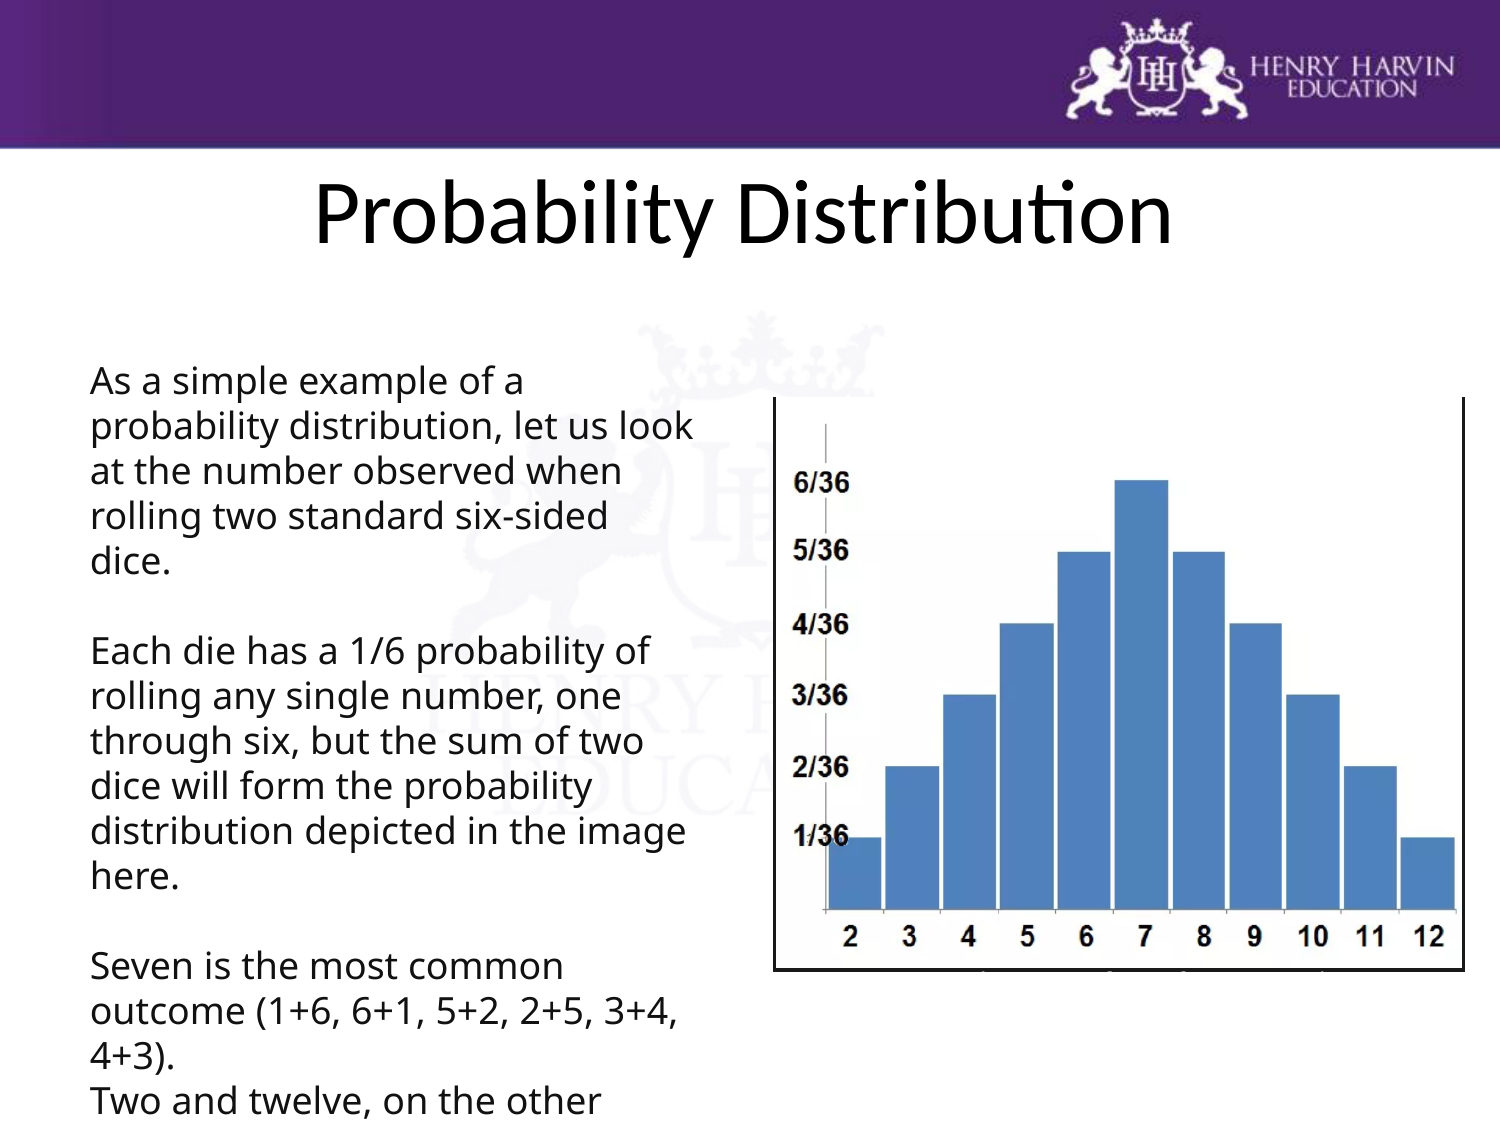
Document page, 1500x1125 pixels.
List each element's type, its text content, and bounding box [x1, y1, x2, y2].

picture [0, 0, 1500, 1125]
title Probability Distribution [69, 113, 1420, 302]
text_box As a simple example of a probability distribution, let us look at the number observed when rolling two standard six-sided dice. Each die has a 1/6 probability of rolling any single number, one through six, but the sum of two dice will form the probability distribution depicted in the image here. Seven is the most common outcome (1+6, 6+1, 5+2, 2+5, 3+4, 4+3). Two and twelve, on the other hand, are far less likely (1+1 and 6+6). [74, 349, 715, 1125]
